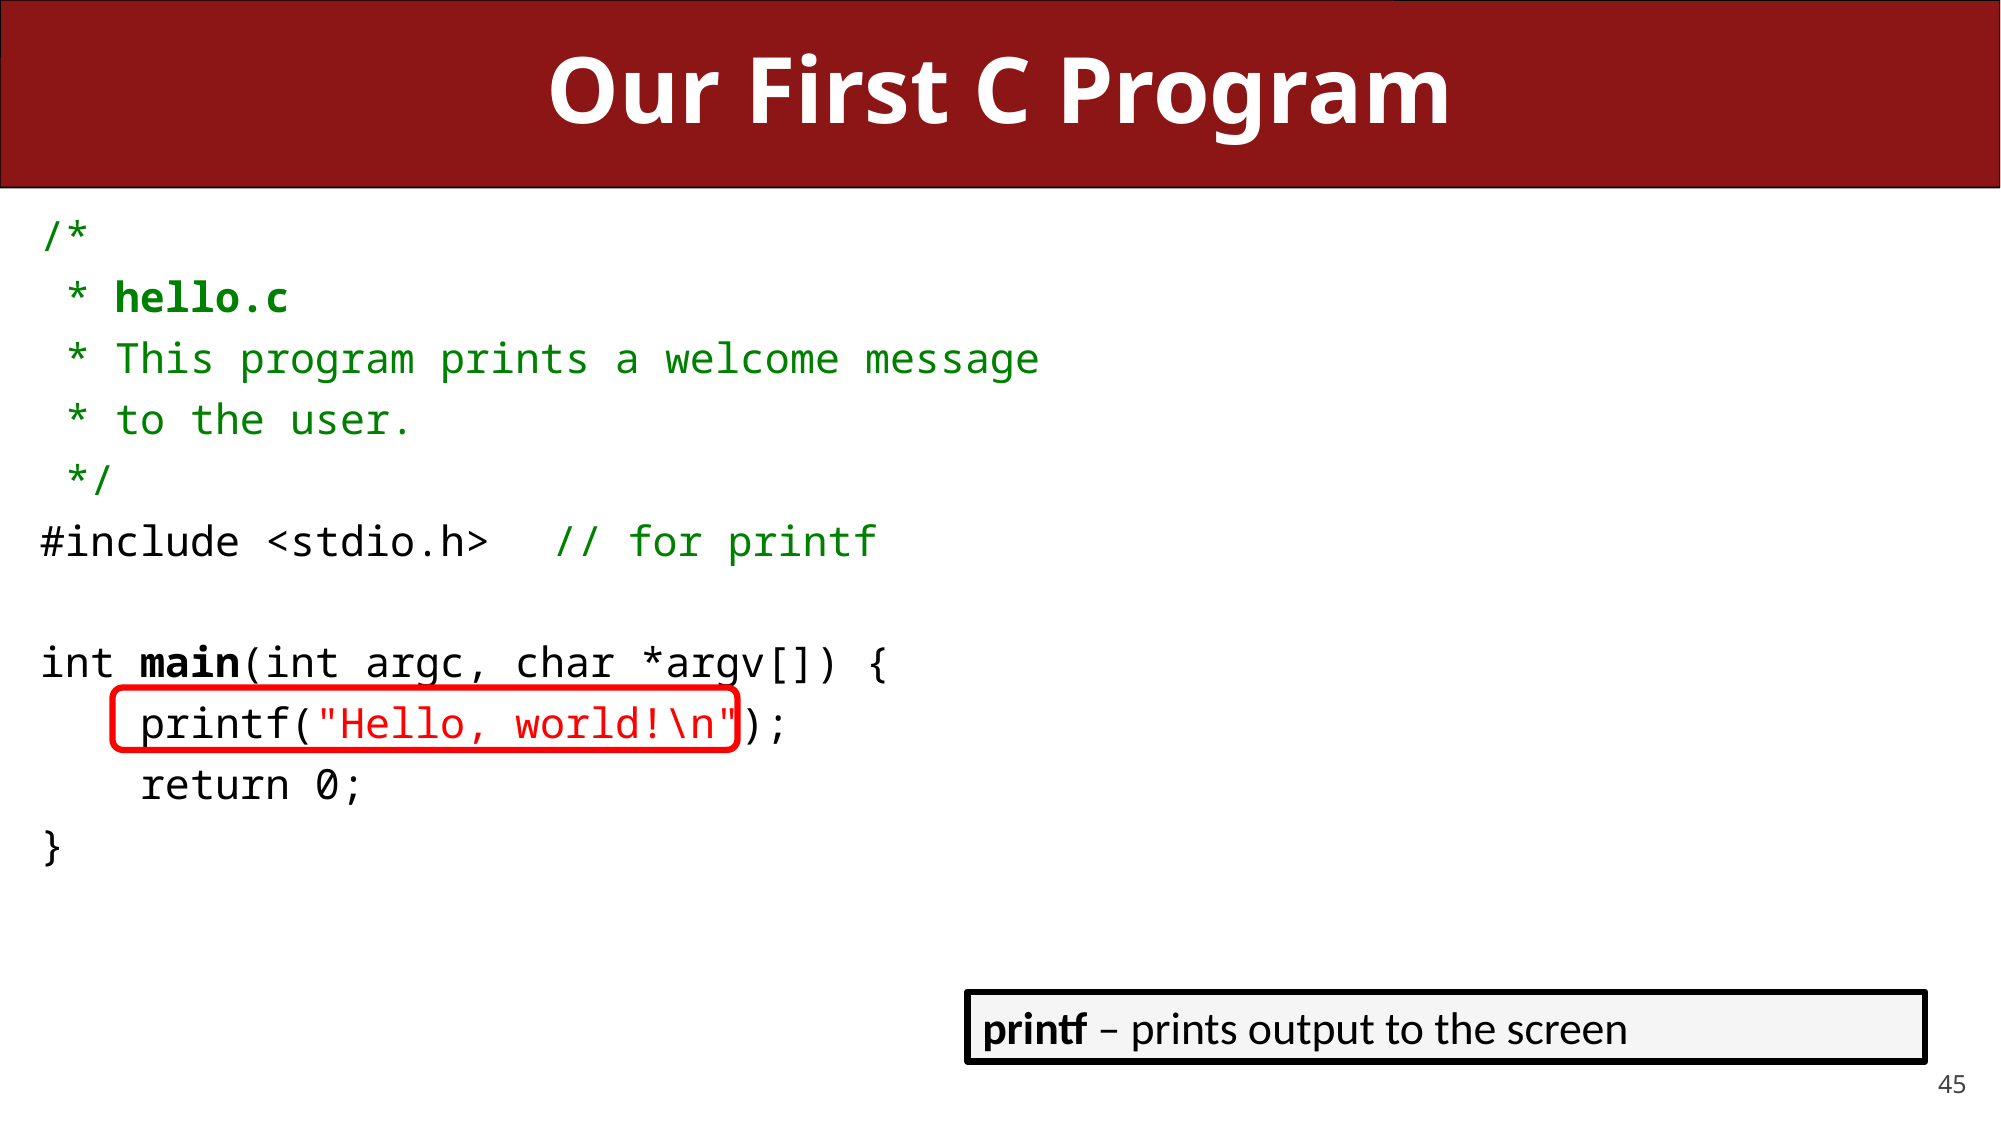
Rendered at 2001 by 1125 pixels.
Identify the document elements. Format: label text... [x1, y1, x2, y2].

text_box printf – prints output to the screen [967, 991, 1925, 1062]
title Our First C Program [75, 0, 1925, 188]
text_box [112, 687, 738, 750]
list /* * hello.c * This program prints a welcome message * to the user. */ #include <stdio.h> // for printf int main(int argc, char *argv[]) { printf("Hello, world!\n"); return 0; } [24, 212, 1963, 1063]
